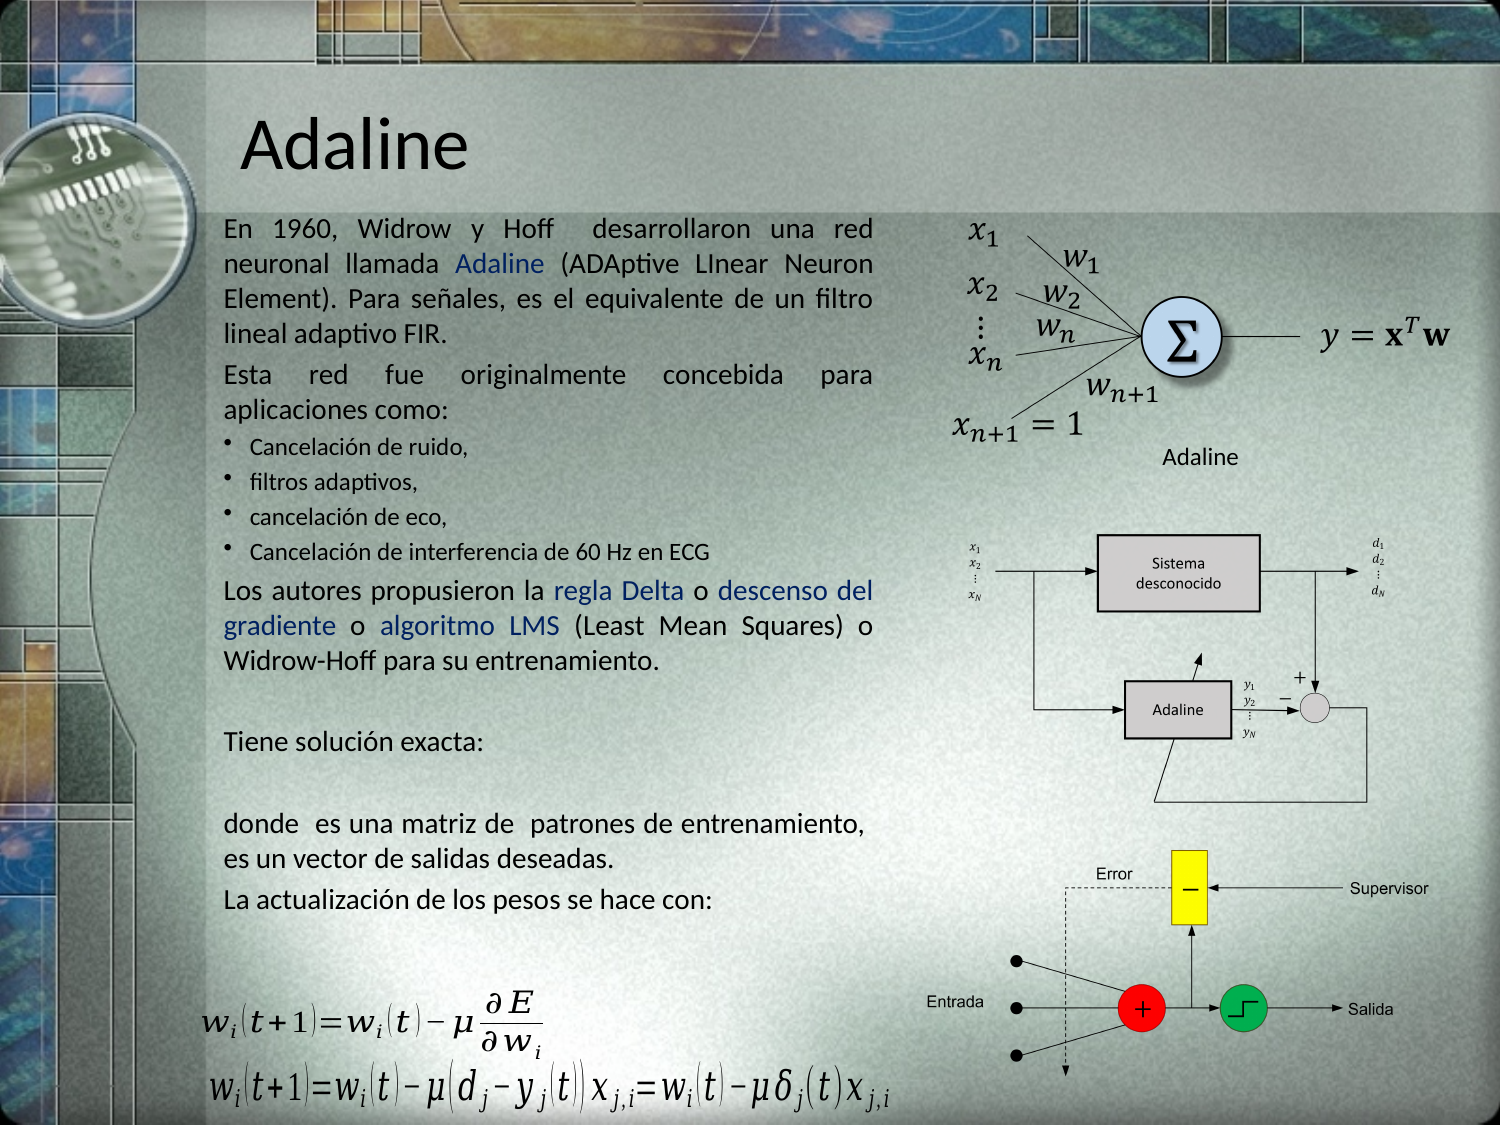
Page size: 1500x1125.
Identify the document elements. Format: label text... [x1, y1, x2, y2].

title Adaline [225, 77, 1388, 203]
list [818, 249, 1388, 1000]
text_box Adaline [1147, 452, 1255, 478]
picture [0, 0, 1500, 1125]
